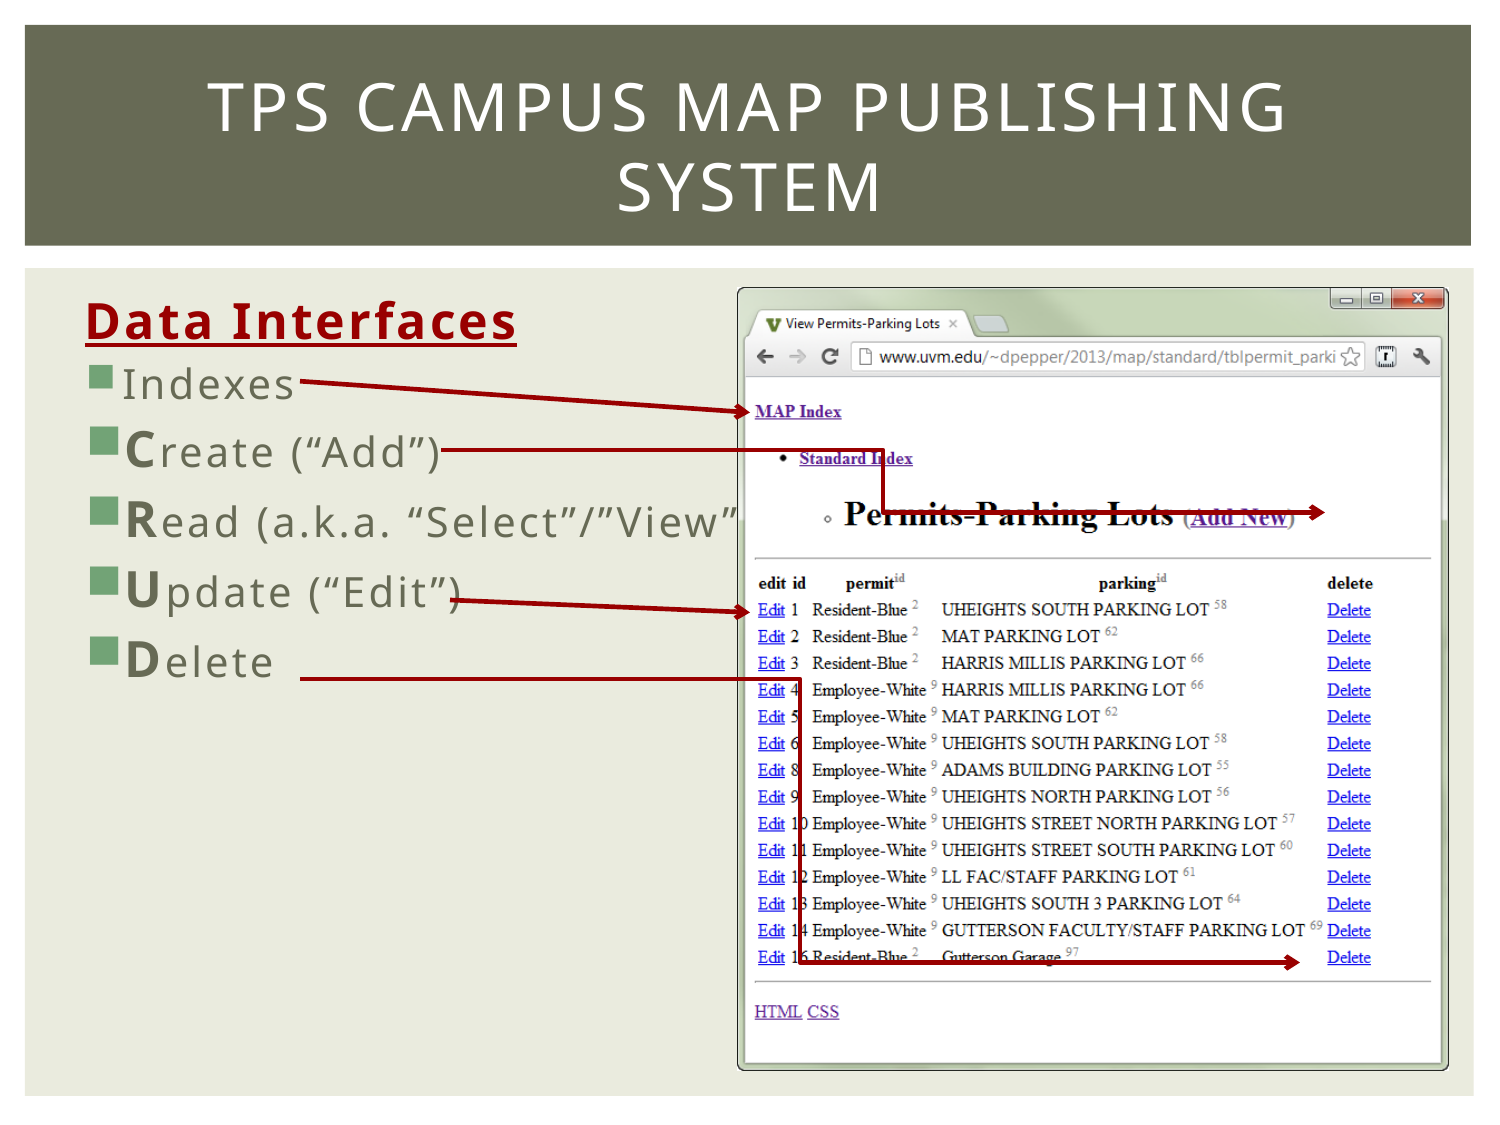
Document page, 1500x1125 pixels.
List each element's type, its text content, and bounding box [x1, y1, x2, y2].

picture [737, 287, 1449, 1072]
title TPS CAmpus Map Publishing System [62, 58, 1438, 232]
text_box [299, 678, 1301, 963]
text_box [449, 599, 751, 613]
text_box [299, 380, 751, 413]
list Data Interfaces Indexes Create (“Add”) Read (a.k.a. “Select”/”View”) Update (“Edit”) Delete [62, 281, 1442, 1005]
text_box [440, 449, 1326, 513]
